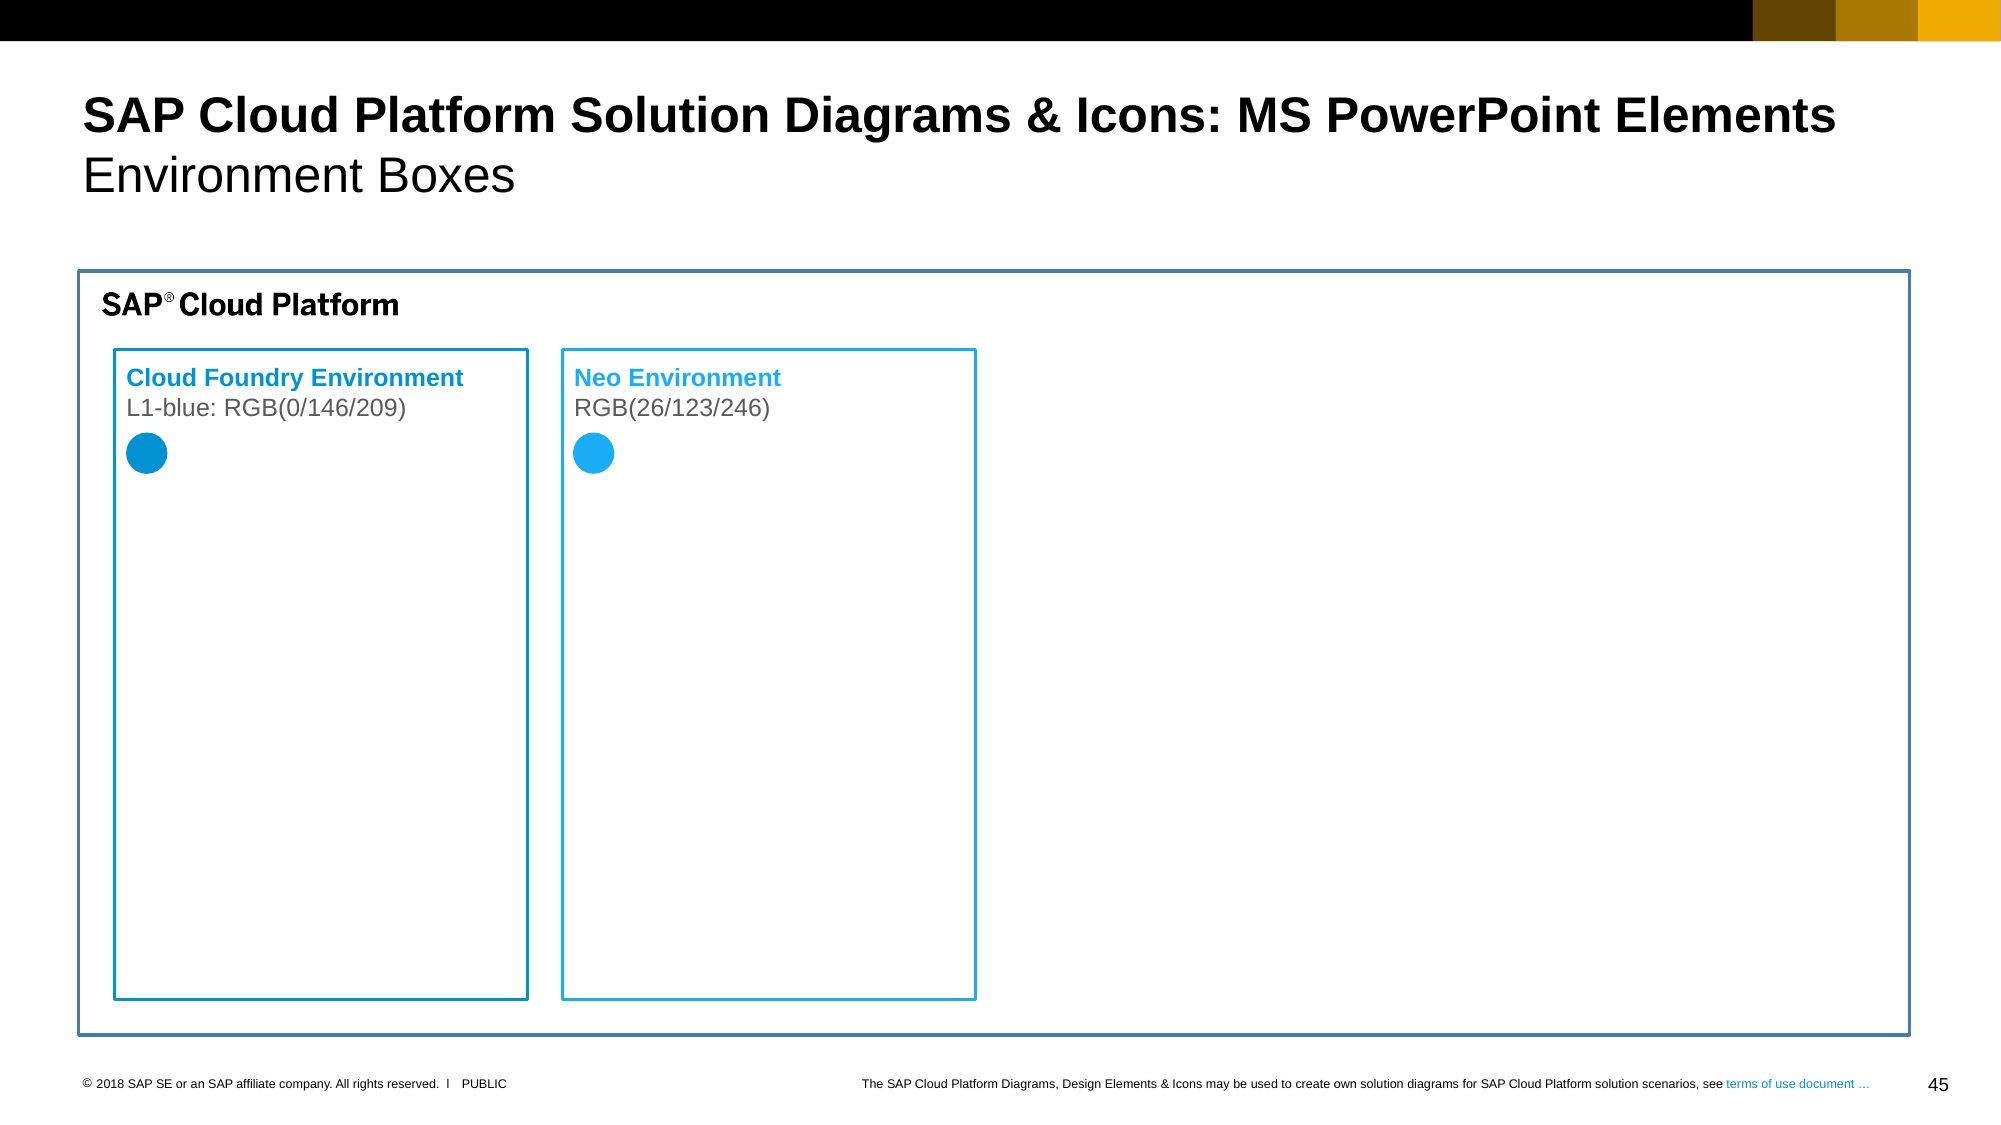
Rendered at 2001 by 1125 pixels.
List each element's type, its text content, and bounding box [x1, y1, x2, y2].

text_box [572, 432, 615, 474]
text_box Cloud Foundry Environment L1-blue: RGB(0/146/209) [113, 348, 529, 1001]
text_box [77, 269, 1911, 1037]
title SAP Cloud Platform Solution Diagrams & Icons: MS PowerPoint Elements Environment Boxes [82, 82, 1918, 204]
picture [1748, 1081, 1756, 1088]
picture [102, 291, 399, 316]
text_box [126, 432, 168, 474]
text_box Neo Environment RGB(26/123/246) [561, 348, 977, 1001]
